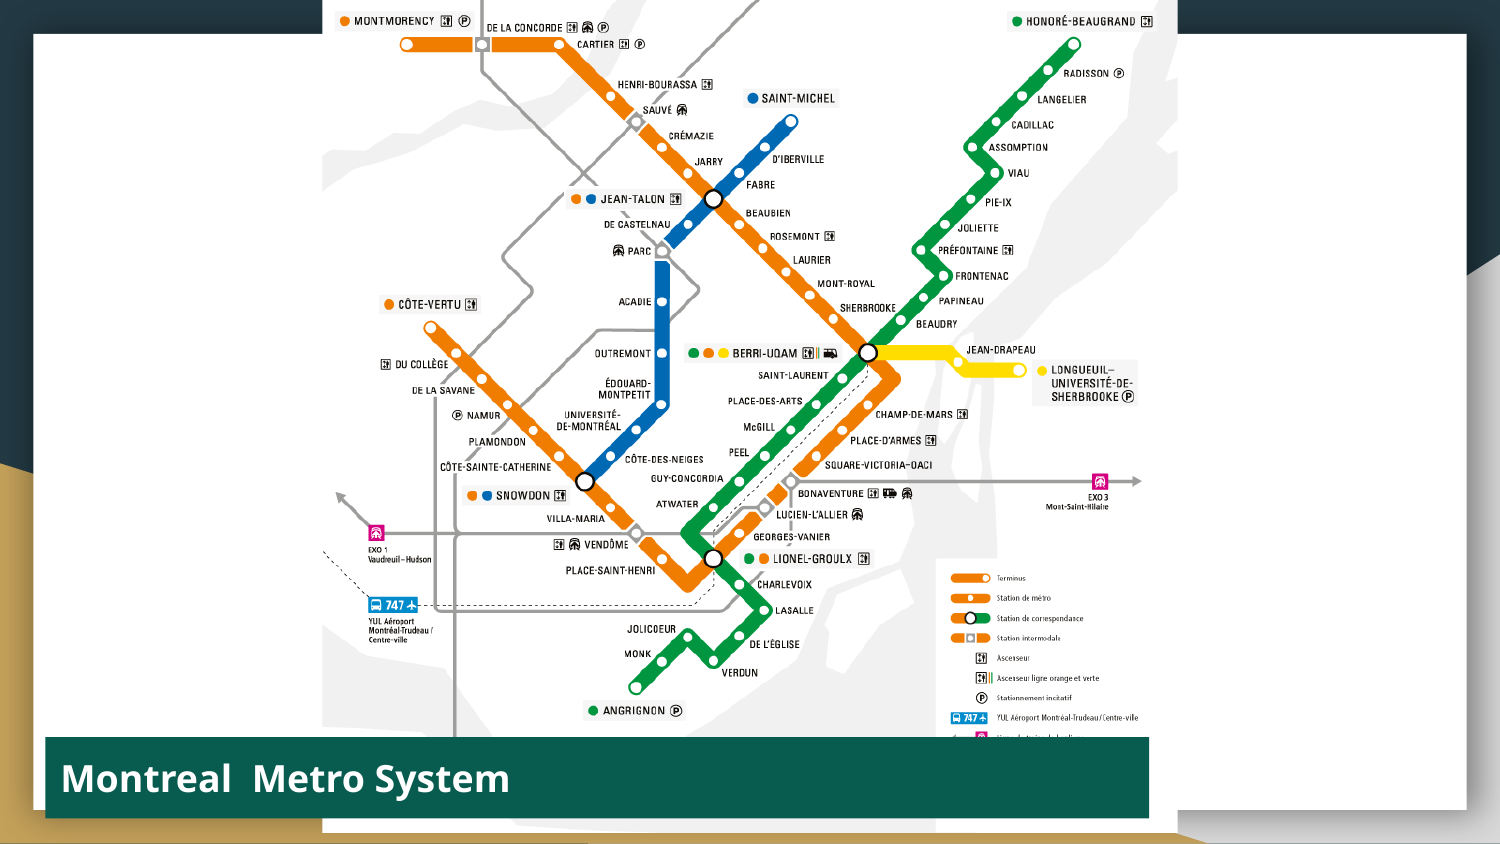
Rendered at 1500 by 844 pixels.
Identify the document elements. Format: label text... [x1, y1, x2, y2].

title Montreal Metro System [45, 737, 317, 819]
picture [322, 0, 1178, 834]
